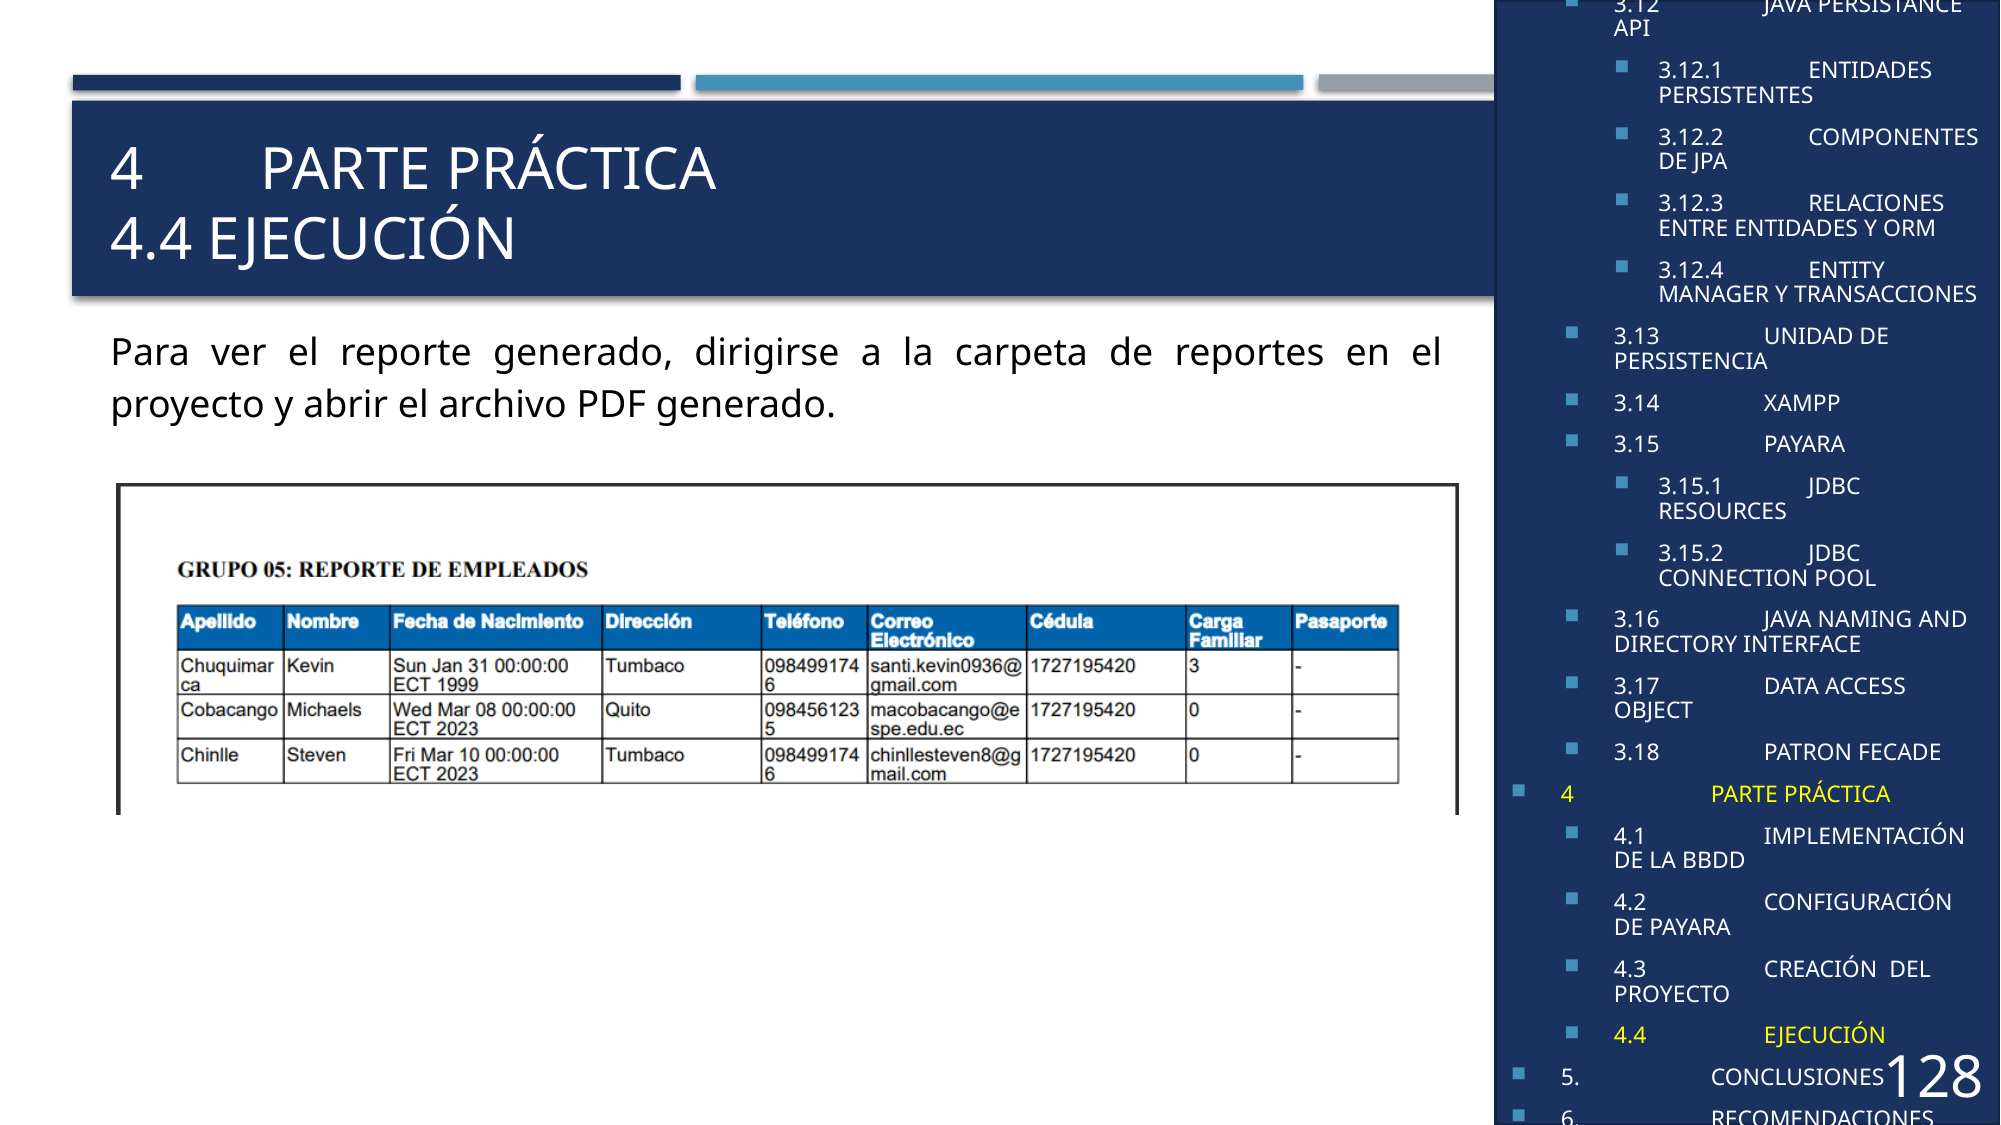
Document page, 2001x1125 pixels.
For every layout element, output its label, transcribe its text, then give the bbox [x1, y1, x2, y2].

text_box 3.12 JAVA PERSISTANCE API 3.12.1 ENTIDADES PERSISTENTES 3.12.2 COMPONENTES DE JPA 3.12.3 RELACIONES ENTRE ENTIDADES Y ORM 3.12.4 ENTITY MANAGER Y TRANSACCIONES 3.13 UNIDAD DE PERSISTENCIA 3.14 XAMPP 3.15 PAYARA 3.15.1 JDBC RESOURCES 3.15.2 JDBC CONNECTION POOL 3.16 JAVA NAMING AND DIRECTORY INTERFACE 3.17 DATA ACCESS OBJECT 3.18 PATRON FECADE 4 PARTE PRÁCTICA 4.1 IMPLEMENTACIÓN DE LA BBDD 4.2 CONFIGURACIÓN DE PAYARA 4.3 CREACIÓN DEL PROYECTO 4.4 EJECUCIÓN 5. CONCLUSIONES 6. RECOMENDACIONES [1494, 559, 2000, 838]
text_box [1461, 483, 2000, 559]
text_box 128 [1825, 1049, 1999, 1110]
picture [115, 482, 1459, 816]
text_box 3.12 JAVA PERSISTANCE API 3.12.1 ENTIDADES PERSISTENTES 3.12.2 COMPONENTES DE JPA 3.12.3 RELACIONES ENTRE ENTIDADES Y ORM 3.12.4 ENTITY MANAGER Y TRANSACCIONES 3.13 UNIDAD DE PERSISTENCIA 3.14 XAMPP 3.15 PAYARA 3.15.1 JDBC RESOURCES 3.15.2 JDBC CONNECTION POOL 3.16 JAVA NAMING AND DIRECTORY INTERFACE 3.17 DATA ACCESS OBJECT 3.18 PATRON FECADE 4 PARTE PRÁCTICA 4.1 IMPLEMENTACIÓN DE LA BBDD 4.2 CONFIGURACIÓN DE PAYARA 4.3 CREACIÓN DEL PROYECTO 4.4 EJECUCIÓN 5. CONCLUSIONES 6. RECOMENDACIONES [1494, 0, 2000, 483]
list Para ver el reporte generado, dirigirse a la carpeta de reportes en el proyecto y abrir el archivo PDF generado. [95, 303, 1459, 444]
title 4 Parte práctica 4.4 EJECUCIÓN [95, 112, 1494, 279]
text_box 3.12 JAVA PERSISTANCE API 3.12.1 ENTIDADES PERSISTENTES 3.12.2 COMPONENTES DE JPA 3.12.3 RELACIONES ENTRE ENTIDADES Y ORM 3.12.4 ENTITY MANAGER Y TRANSACCIONES 3.13 UNIDAD DE PERSISTENCIA 3.14 XAMPP 3.15 PAYARA 3.15.1 JDBC RESOURCES 3.15.2 JDBC CONNECTION POOL 3.16 JAVA NAMING AND DIRECTORY INTERFACE 3.17 DATA ACCESS OBJECT 3.18 PATRON FECADE 4 PARTE PRÁCTICA 4.1 IMPLEMENTACIÓN DE LA BBDD 4.2 CONFIGURACIÓN DE PAYARA 4.3 CREACIÓN DEL PROYECTO 4.4 EJECUCIÓN 5. CONCLUSIONES 6. RECOMENDACIONES [1494, 839, 2000, 1125]
